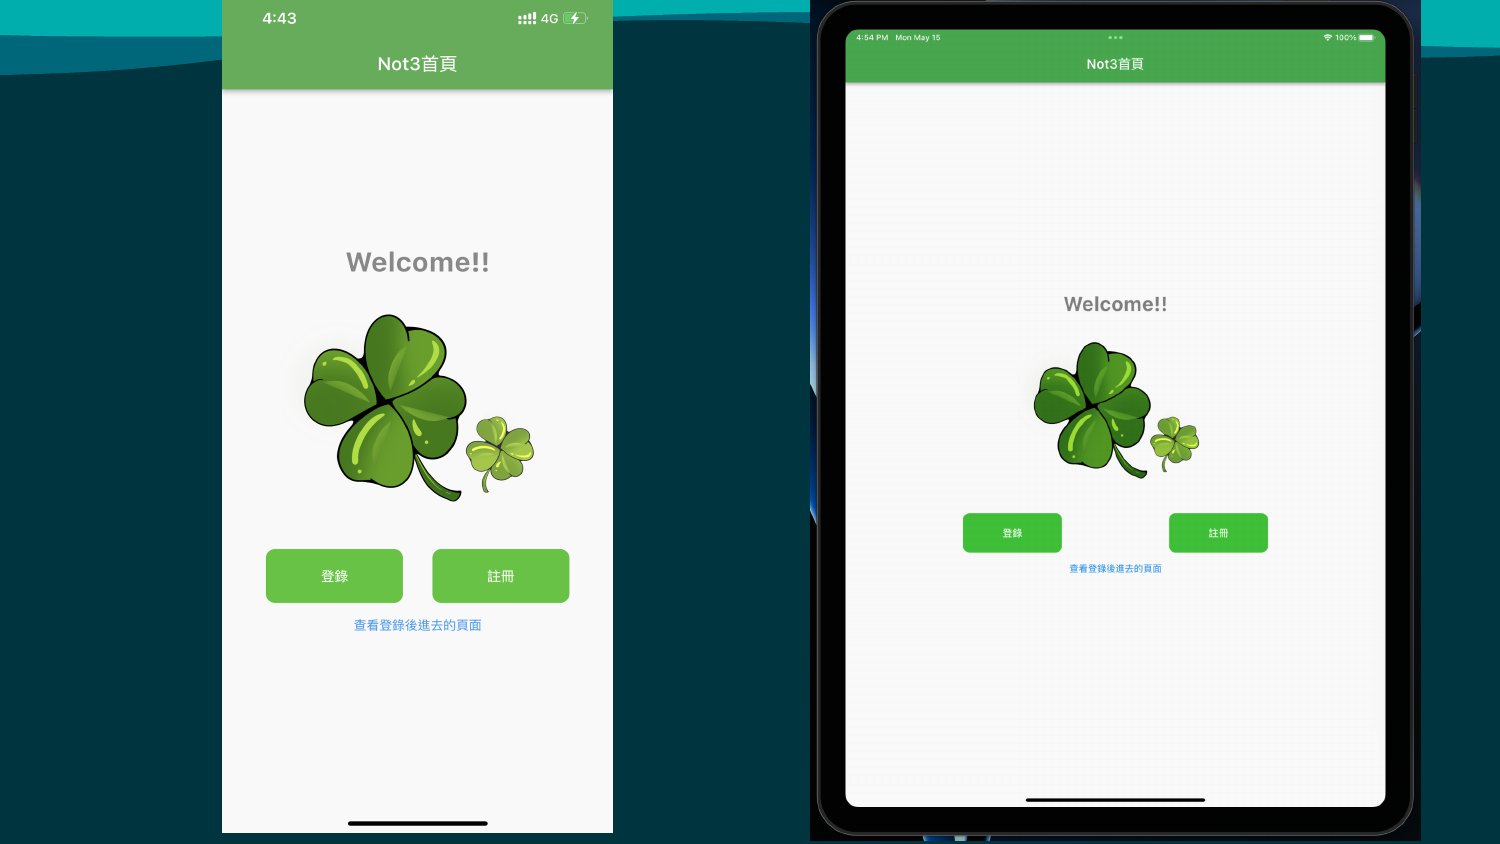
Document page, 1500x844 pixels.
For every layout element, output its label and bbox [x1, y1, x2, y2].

picture [810, 0, 1422, 841]
picture [222, 0, 614, 834]
